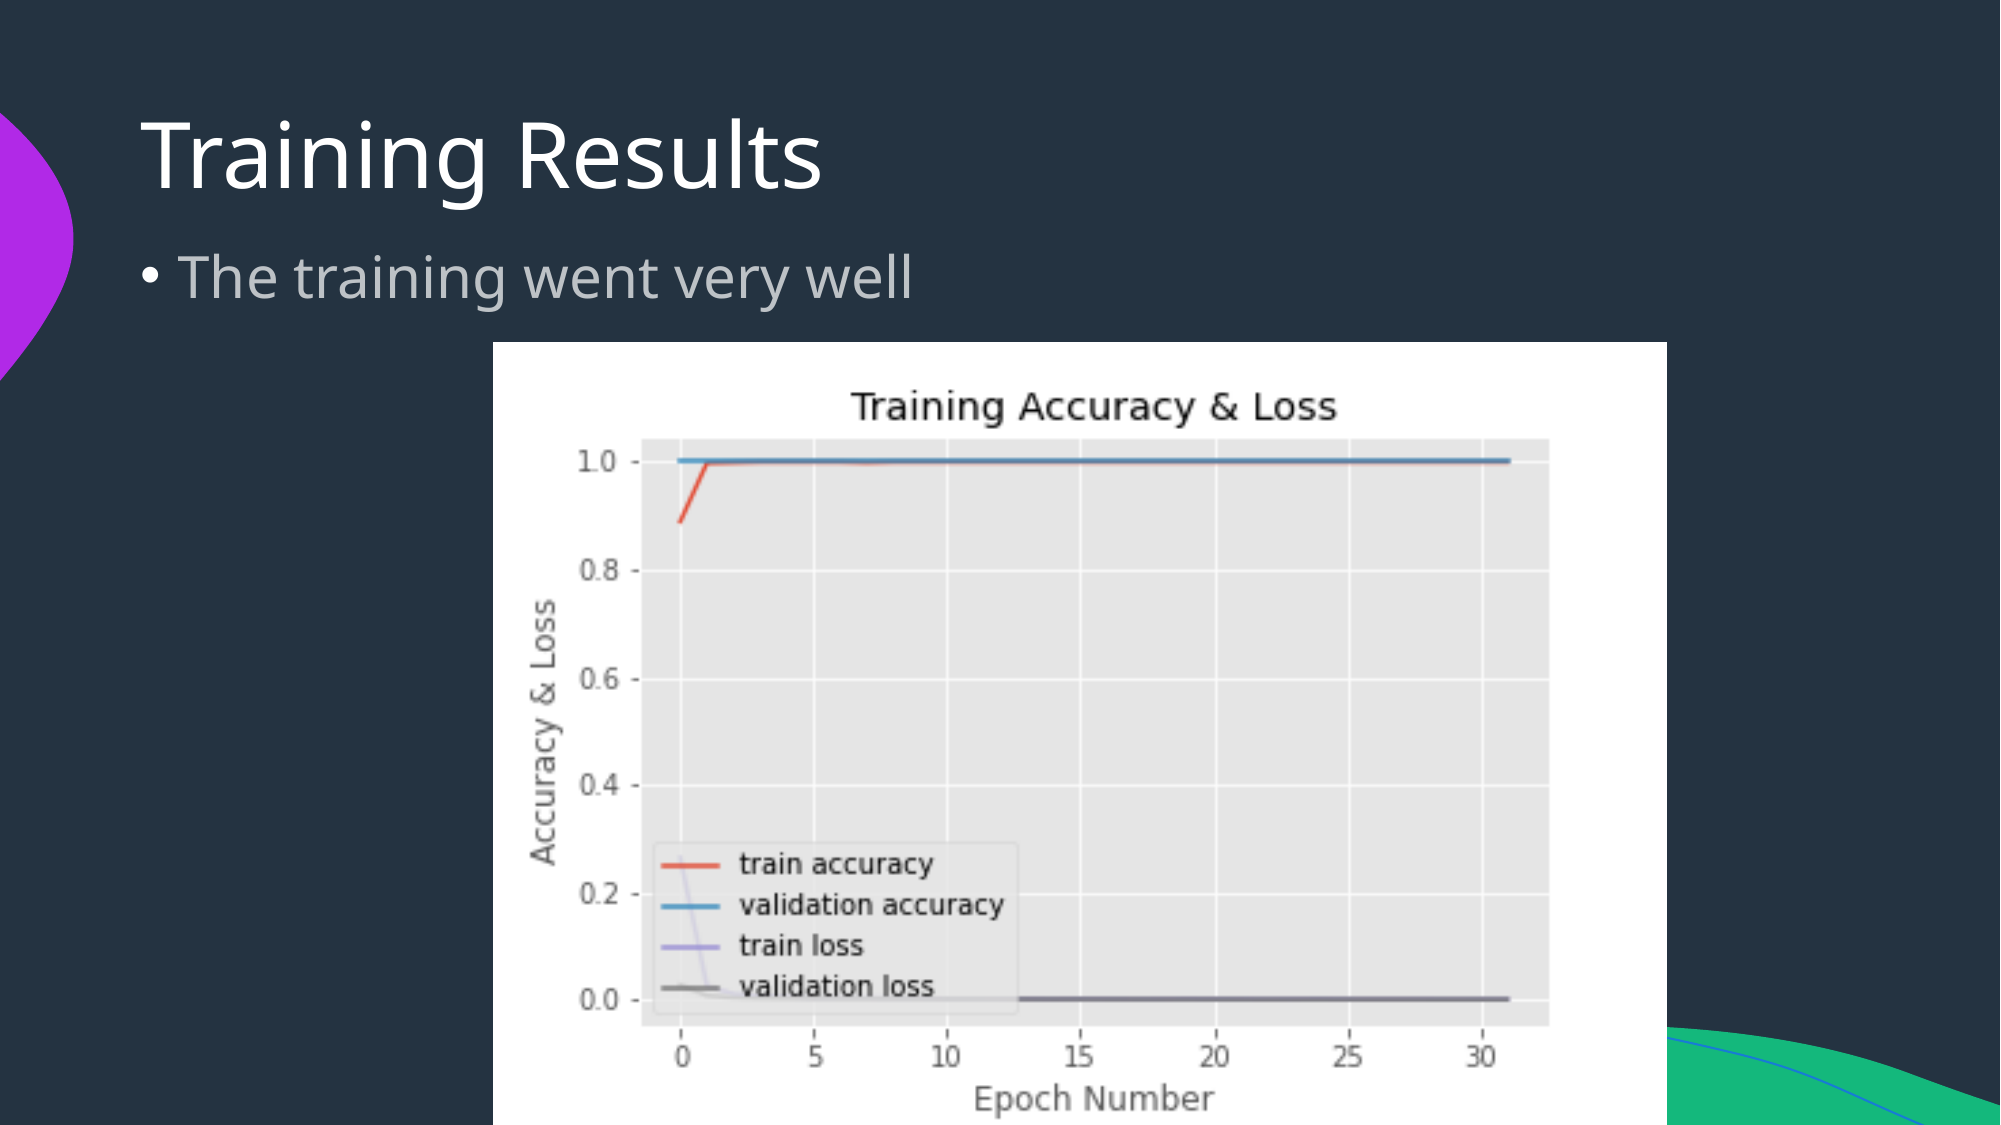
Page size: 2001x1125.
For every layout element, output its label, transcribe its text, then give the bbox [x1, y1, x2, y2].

list The training went very well [125, 214, 1875, 842]
title Training Results [125, 33, 1875, 214]
picture [493, 342, 1667, 1125]
